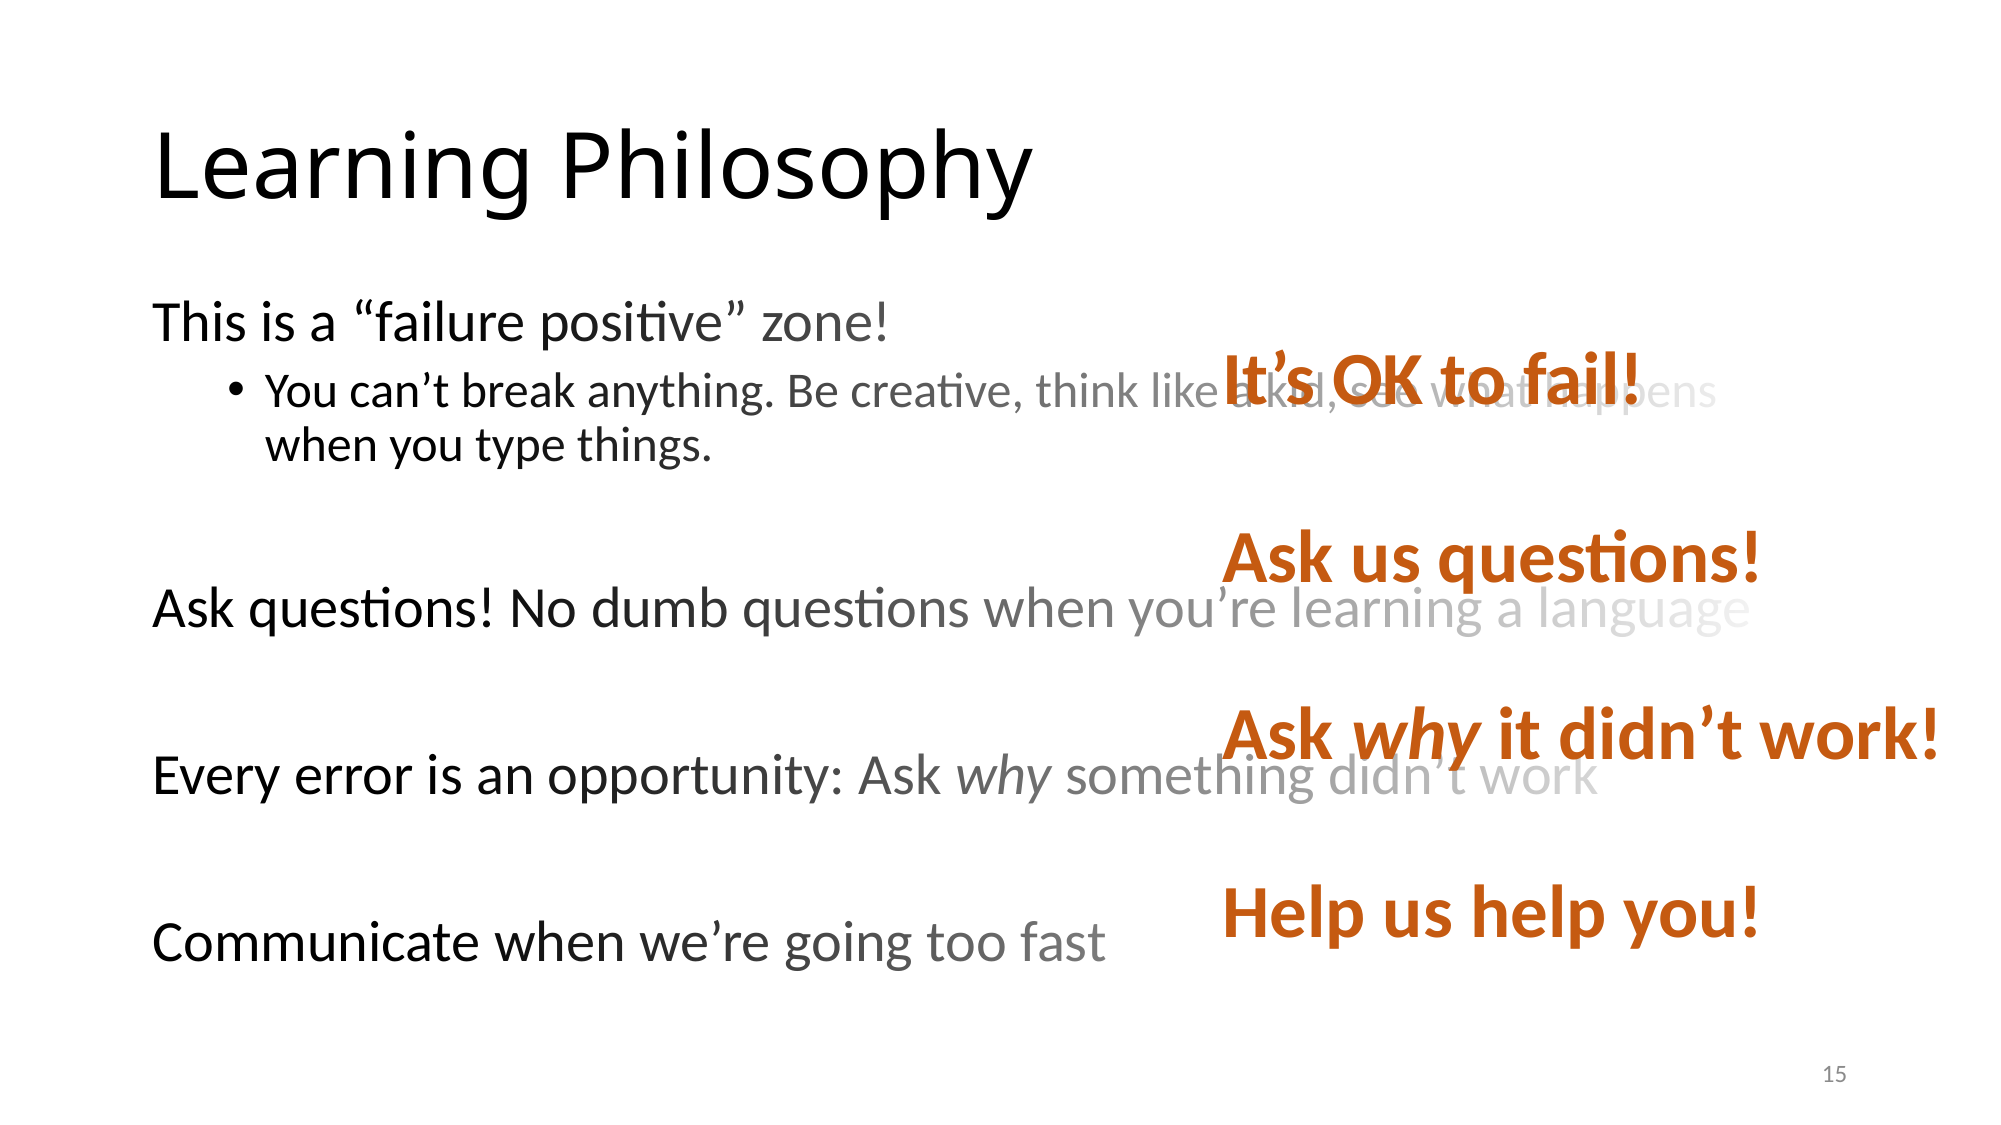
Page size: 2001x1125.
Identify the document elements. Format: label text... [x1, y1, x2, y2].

title Learning Philosophy [137, 59, 1863, 278]
list This is a “failure positive” zone! You can’t break anything. Be creative, think like a kid, see what happens when you type things. Ask questions! No dumb questions when you’re learning a language Every error is an opportunity: Ask why something didn’t work Communicate when we’re going too fast [137, 283, 432, 1095]
slide_number 15 [1412, 1042, 1863, 1103]
text_box [432, 244, 1818, 1102]
text_box It’s OK to fail! Ask us questions! Ask why it didn’t work! Help us help you! [1207, 322, 1975, 960]
